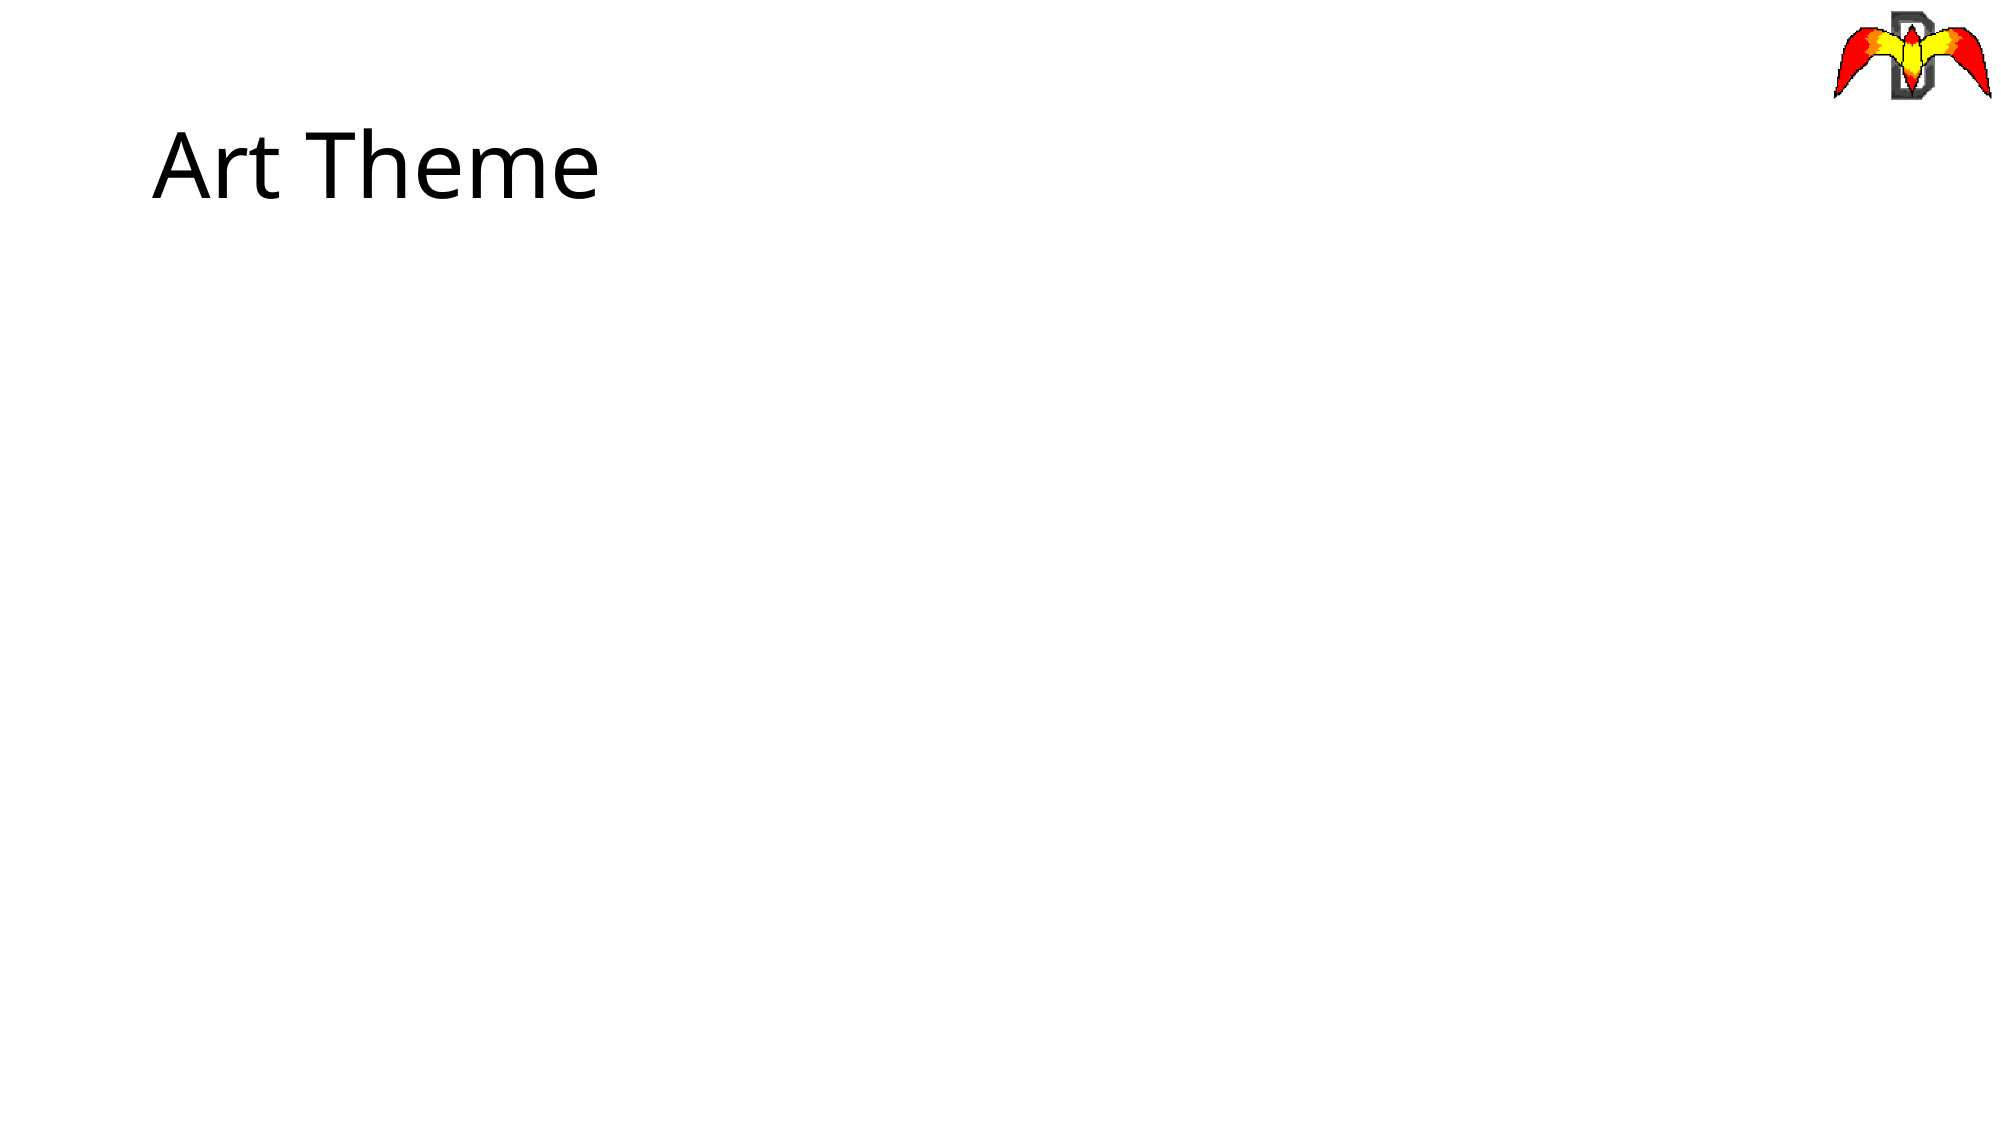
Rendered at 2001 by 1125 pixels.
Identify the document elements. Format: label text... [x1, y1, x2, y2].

title Art Theme [137, 59, 1863, 278]
picture [1825, 0, 2000, 101]
